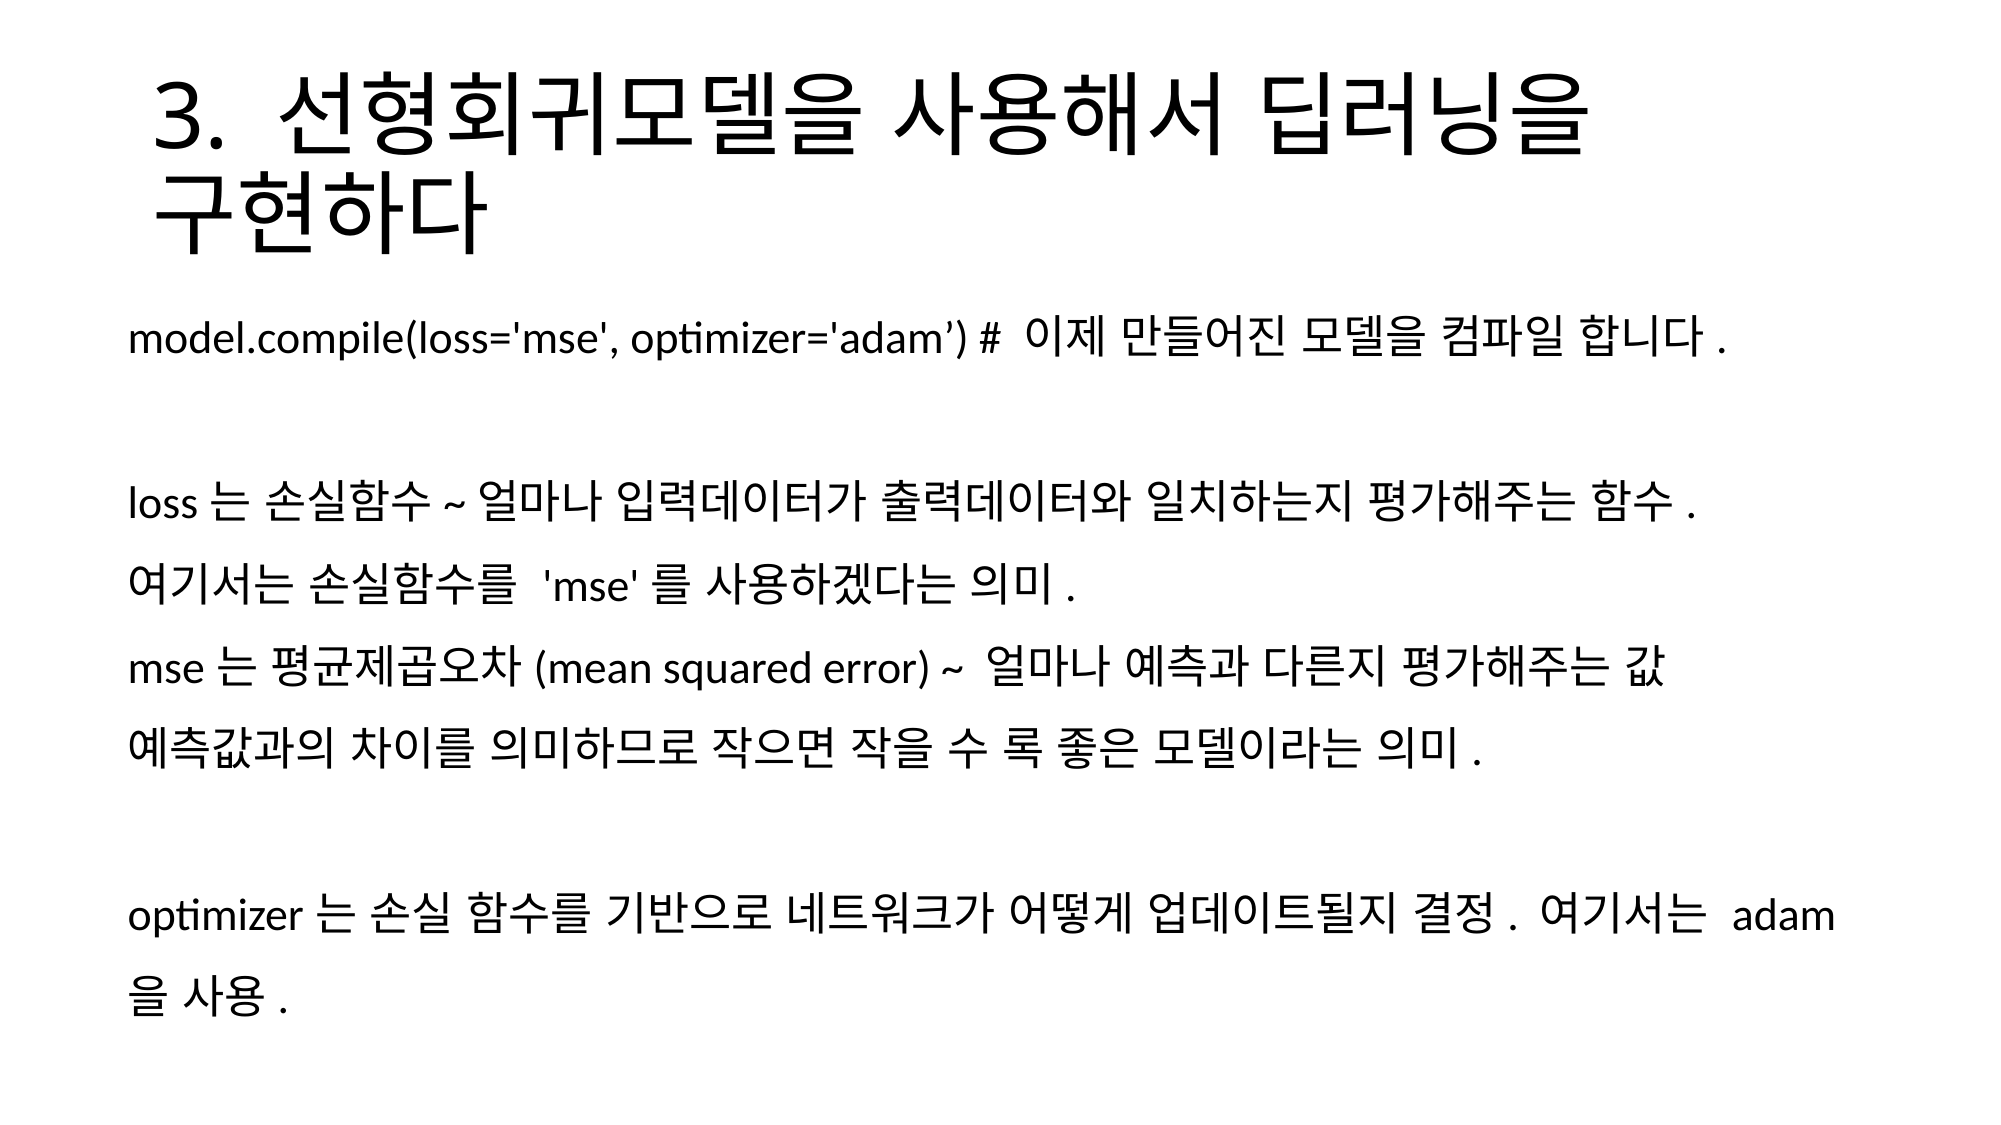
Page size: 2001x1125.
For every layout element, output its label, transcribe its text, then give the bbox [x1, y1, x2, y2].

title 3. 선형회귀모델을 사용해서 딥러닝을 구현하다 [137, 59, 1863, 273]
text_box model.compile(loss='mse', optimizer='adam’) # 이제 만들어진 모델을 컴파일 합니다. loss는 손실함수~얼마나 입력데이터가 출력데이터와 일치하는지 평가해주는 함수. 여기서는 손실함수를 'mse'를 사용하겠다는 의미. mse는 평균제곱오차(mean squared error) ~ 얼마나 예측과 다른지 평가해주는 값 예측값과의 차이를 의미하므로 작으면 작을 수 록 좋은 모델이라는 의미. optimizer는 손실 함수를 기반으로 네트워크가 어떻게 업데이트될지 결정. 여기서는 adam을 사용. [113, 273, 1887, 1030]
